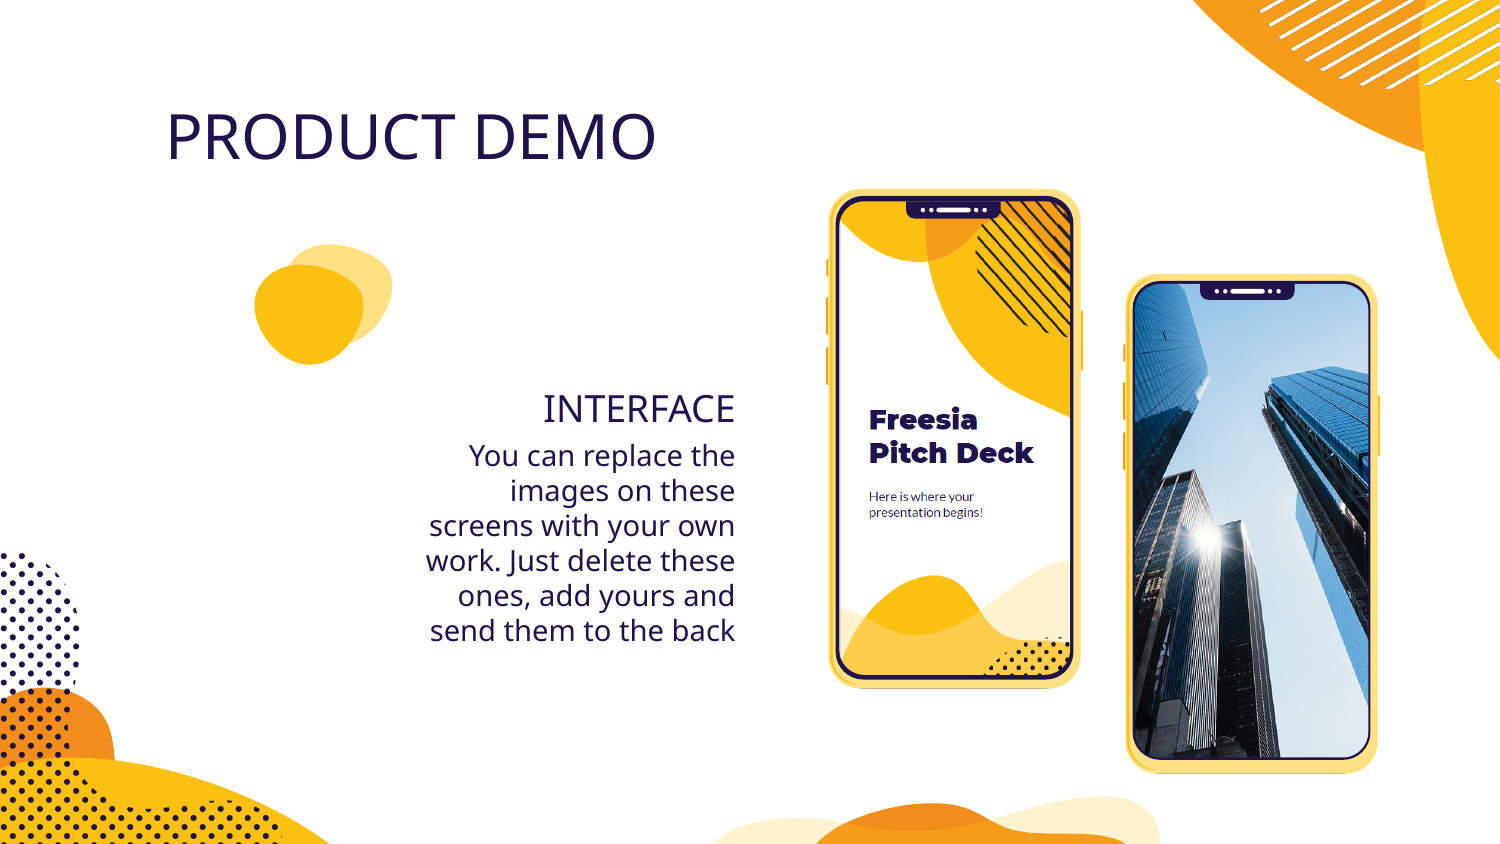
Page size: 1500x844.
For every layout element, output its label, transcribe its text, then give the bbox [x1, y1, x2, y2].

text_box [1122, 273, 1381, 774]
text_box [1199, 282, 1295, 301]
picture [0, 548, 541, 844]
title INTERFACE [383, 299, 751, 422]
picture [876, 0, 1500, 364]
subtitle You can replace the images on these screens with your own work. Just delete these ones, add yours and send them to the back [383, 422, 751, 648]
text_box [905, 201, 1001, 219]
picture [838, 201, 1071, 676]
picture [1134, 283, 1369, 758]
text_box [228, 215, 410, 394]
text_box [825, 188, 1084, 689]
title PRODUCT DEMO [150, 81, 1348, 176]
